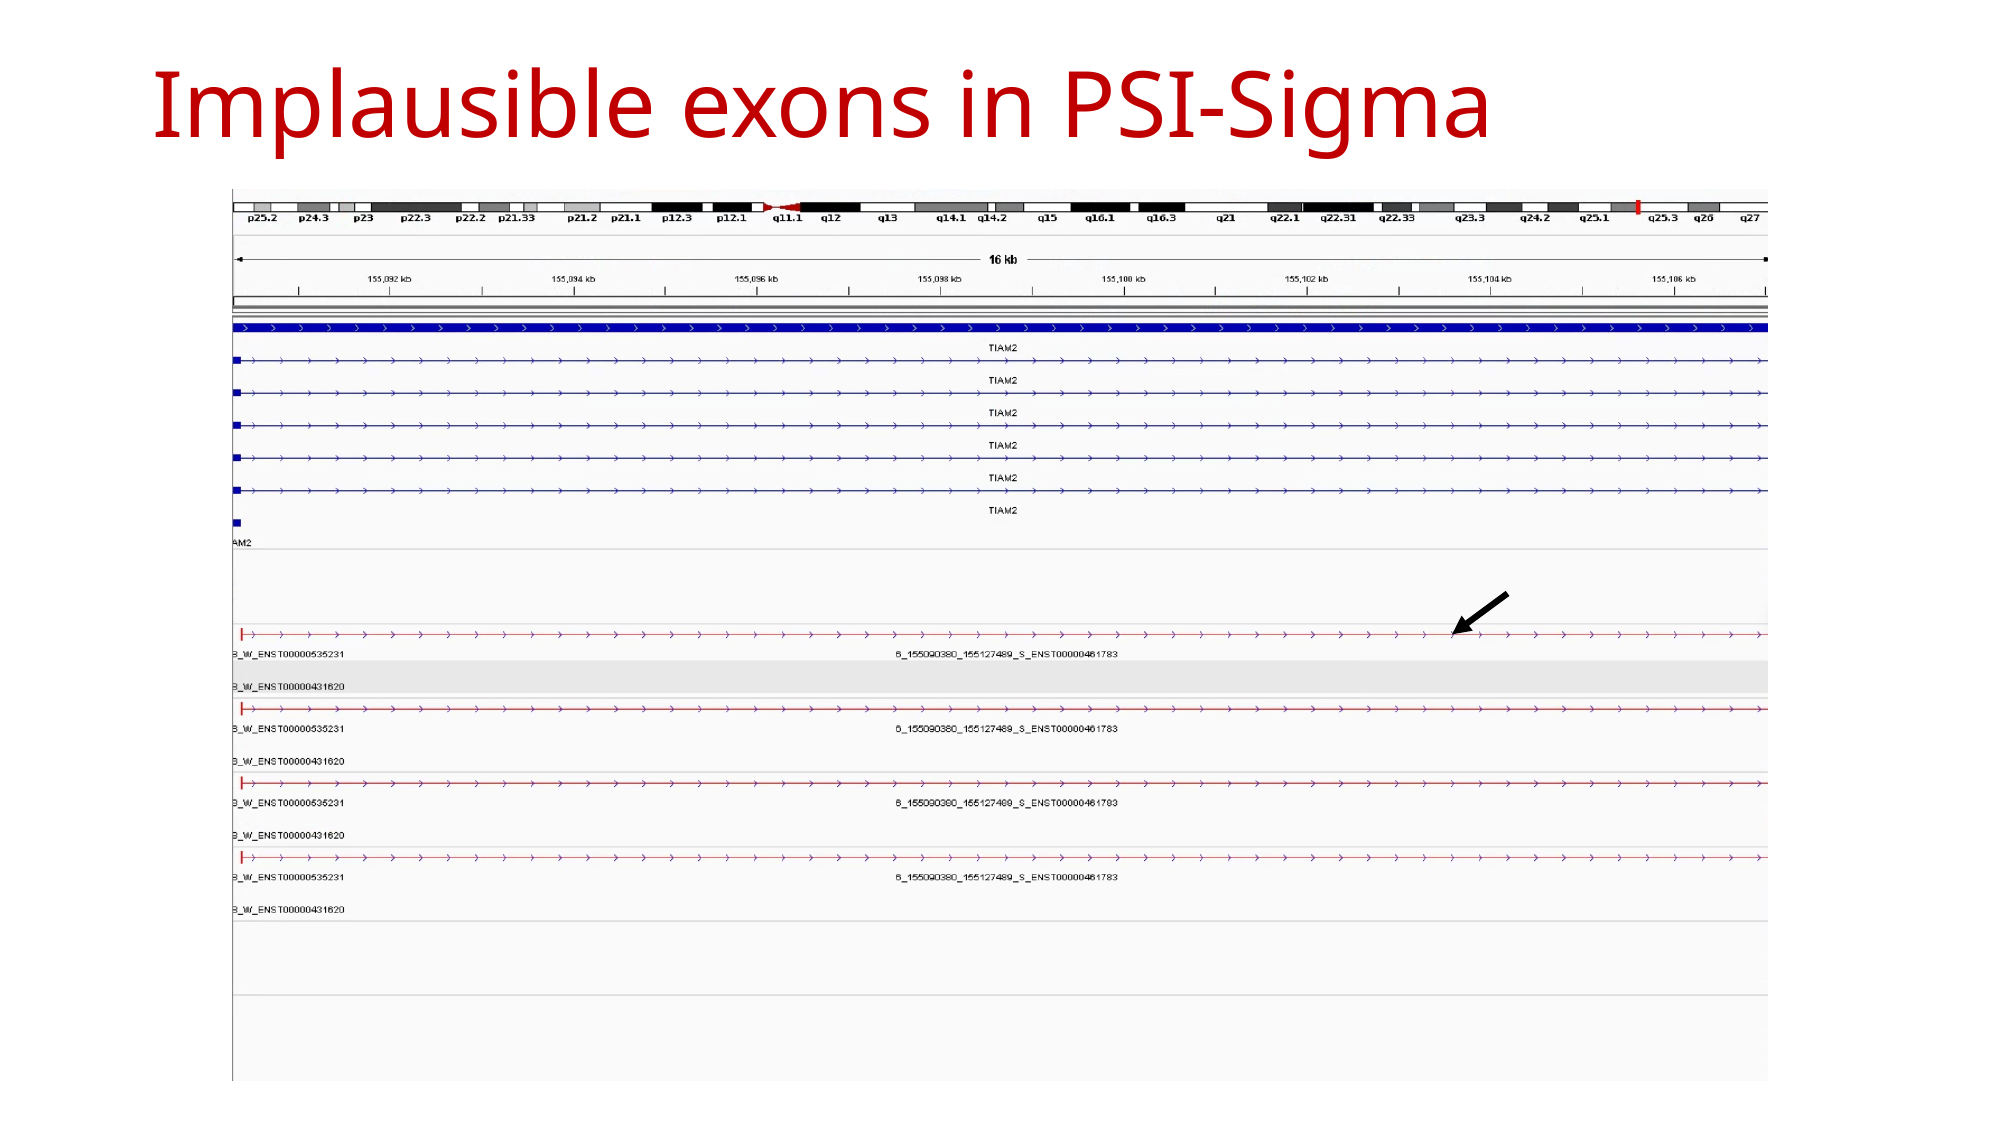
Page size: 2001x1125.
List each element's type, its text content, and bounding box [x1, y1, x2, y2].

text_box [1451, 593, 1508, 635]
picture [232, 189, 1768, 1081]
title Implausible exons in PSI-Sigma [137, 44, 1863, 171]
